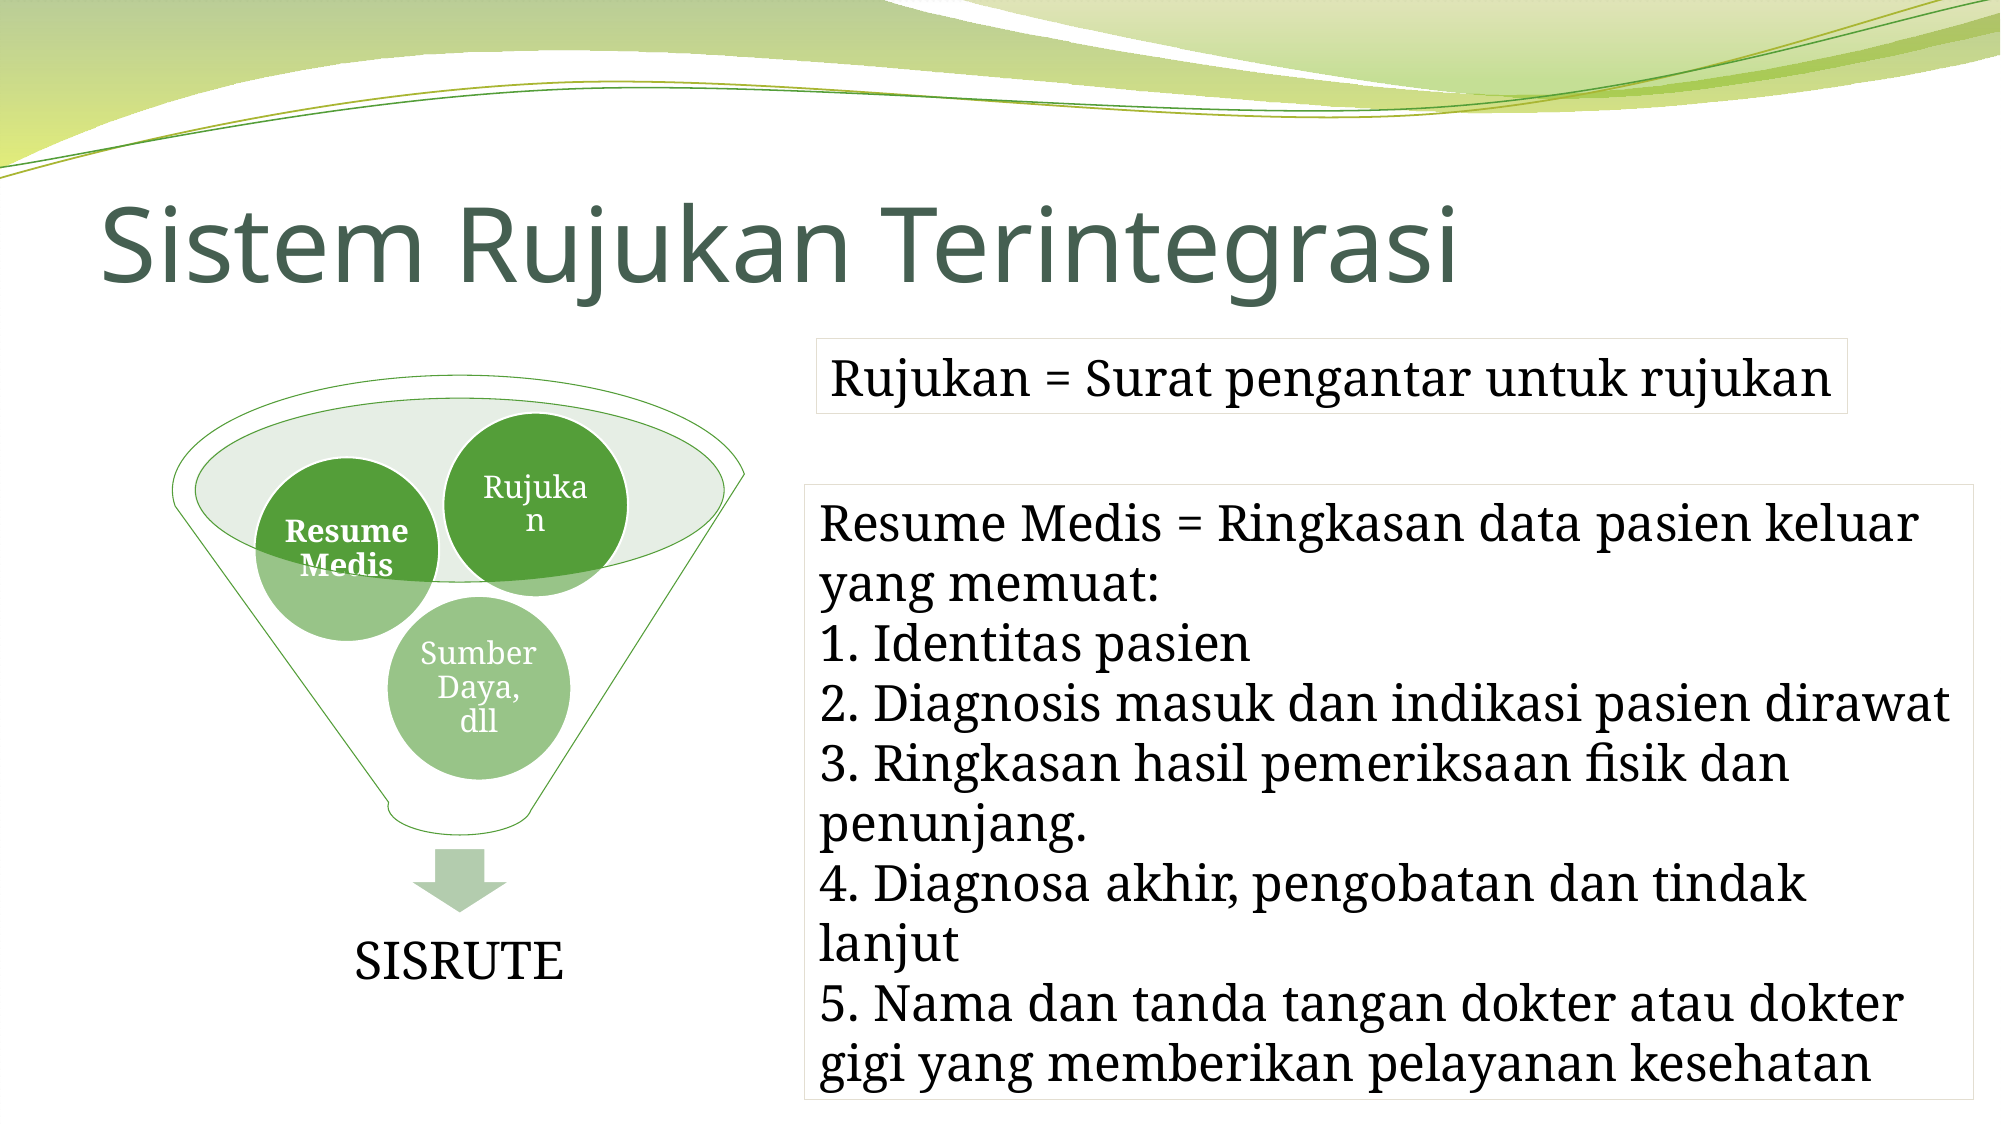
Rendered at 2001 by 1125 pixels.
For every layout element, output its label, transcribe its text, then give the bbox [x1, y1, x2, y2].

title Sistem Rujukan Terintegrasi [99, 115, 1900, 303]
text_box Resume Medis = Ringkasan data pasien keluar yang memuat: 1. Identitas pasien 2. Diagnosis masuk dan indikasi pasien dirawat 3. Ringkasan hasil pemeriksaan fisik dan penunjang. 4. Diagnosa akhir, pengobatan dan tindak lanjut 5. Nama dan tanda tangan dokter atau dokter gigi yang memberikan pelayanan kesehatan [871, 484, 1974, 1100]
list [49, 262, 871, 1125]
text_box Rujukan = Surat pengantar untuk rujukan [871, 338, 1848, 414]
